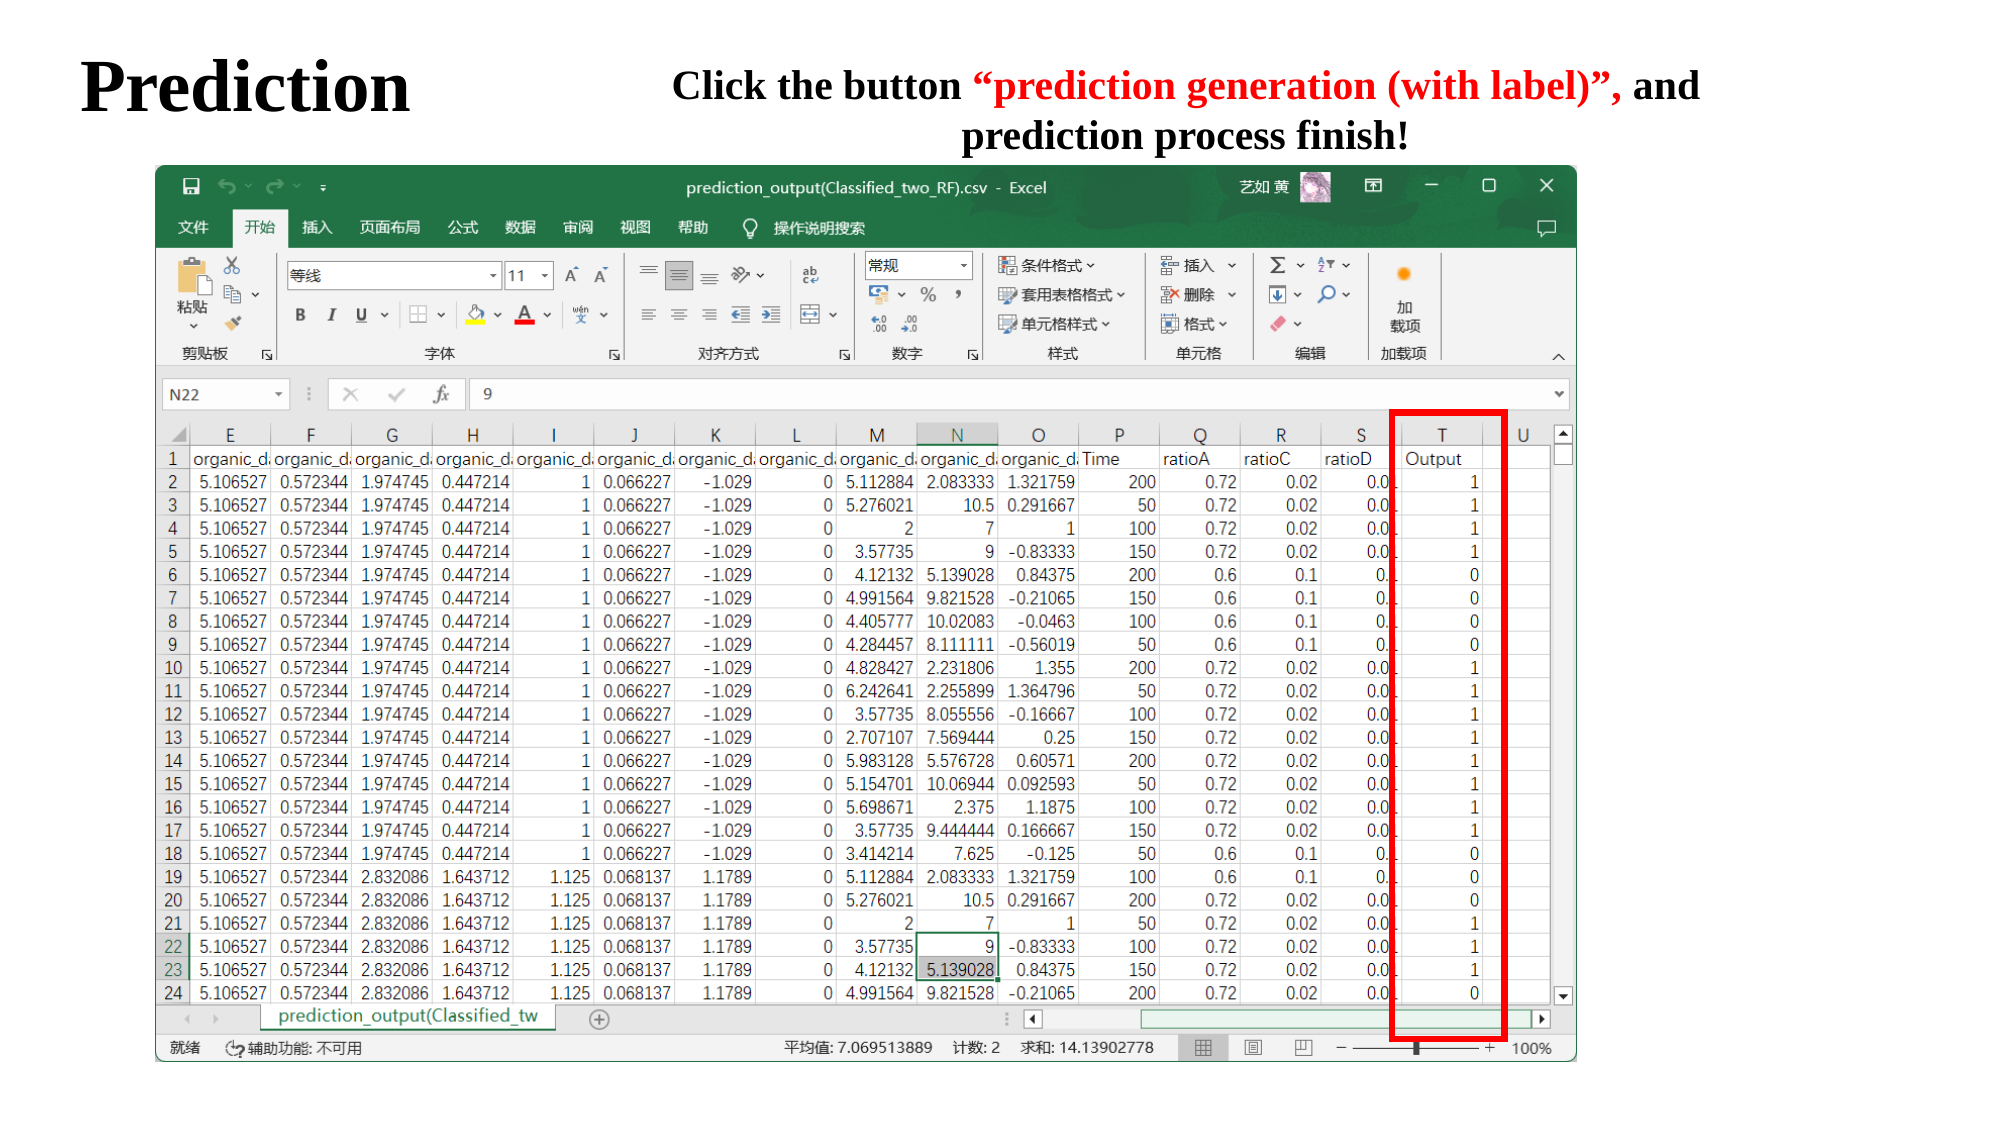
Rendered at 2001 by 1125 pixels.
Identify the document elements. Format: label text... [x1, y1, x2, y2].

picture [155, 165, 1577, 1062]
title Prediction [64, 29, 1790, 146]
text_box Click the button “prediction generation (with label)”, and prediction process finish! [618, 50, 1754, 166]
